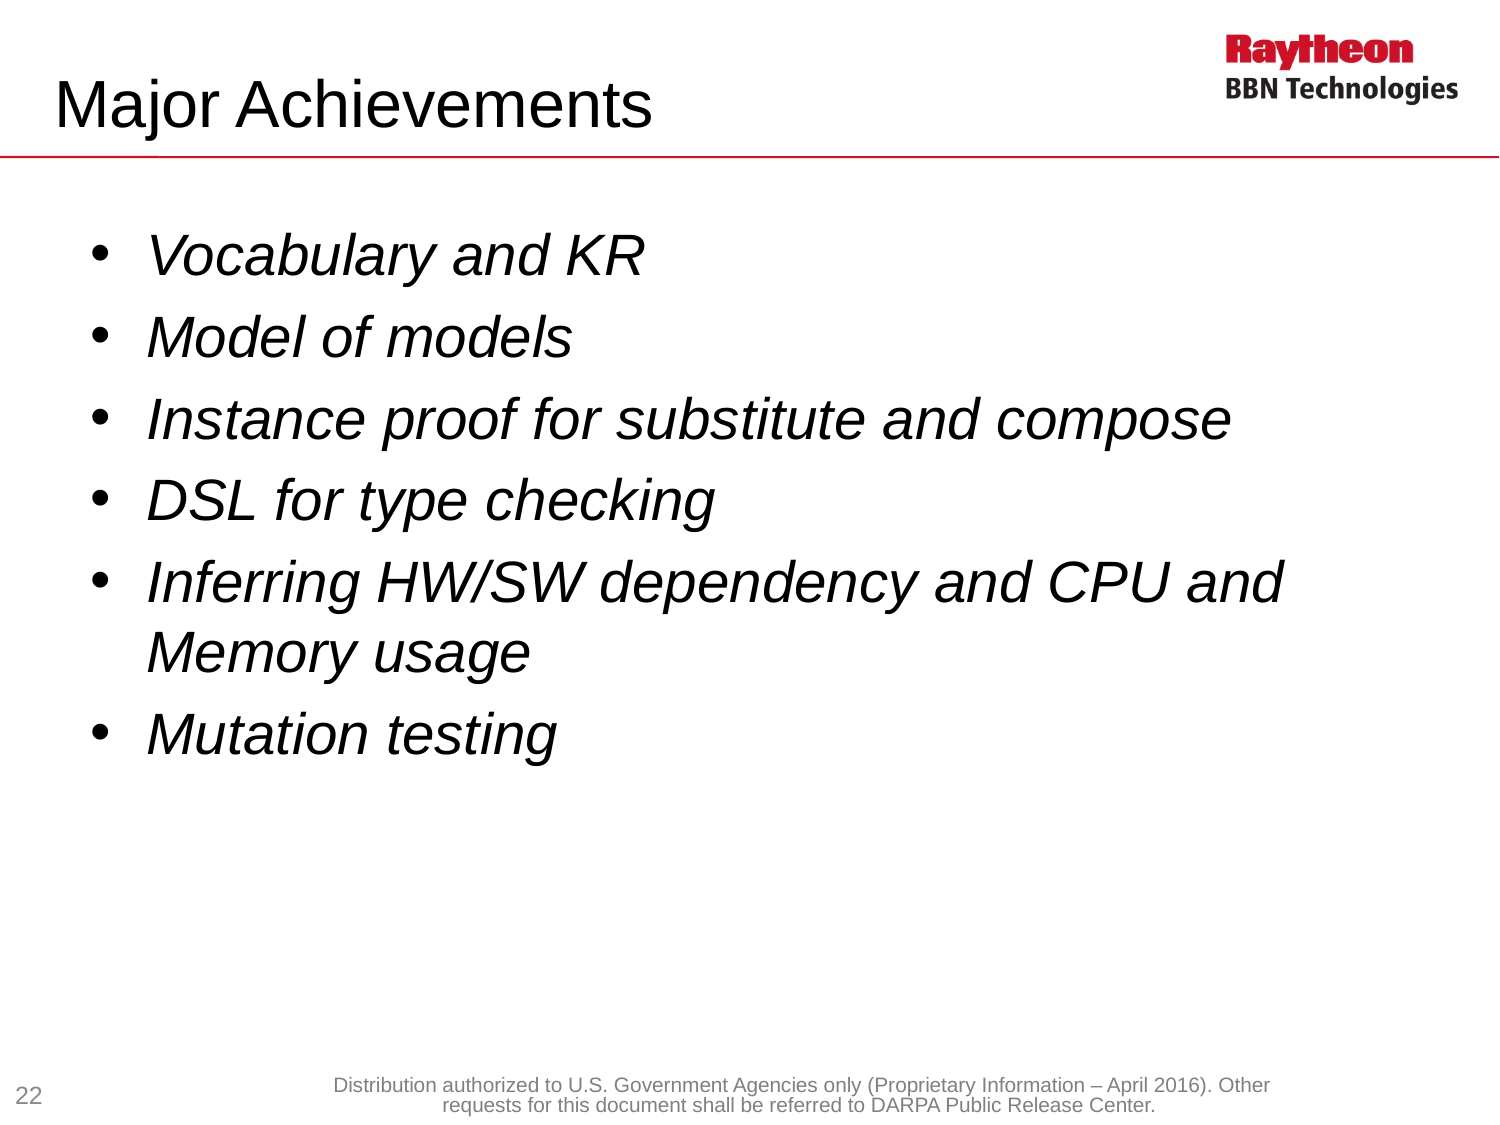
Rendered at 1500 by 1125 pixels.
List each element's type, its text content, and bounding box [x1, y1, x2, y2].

list Vocabulary and KR Model of models Instance proof for substitute and compose DSL for type checking Inferring HW/SW dependency and CPU and Memory usage Mutation testing [74, 209, 1426, 953]
picture [1222, 31, 1460, 108]
slide_number 22 [0, 1065, 208, 1125]
title Major Achievements [39, 44, 1390, 158]
